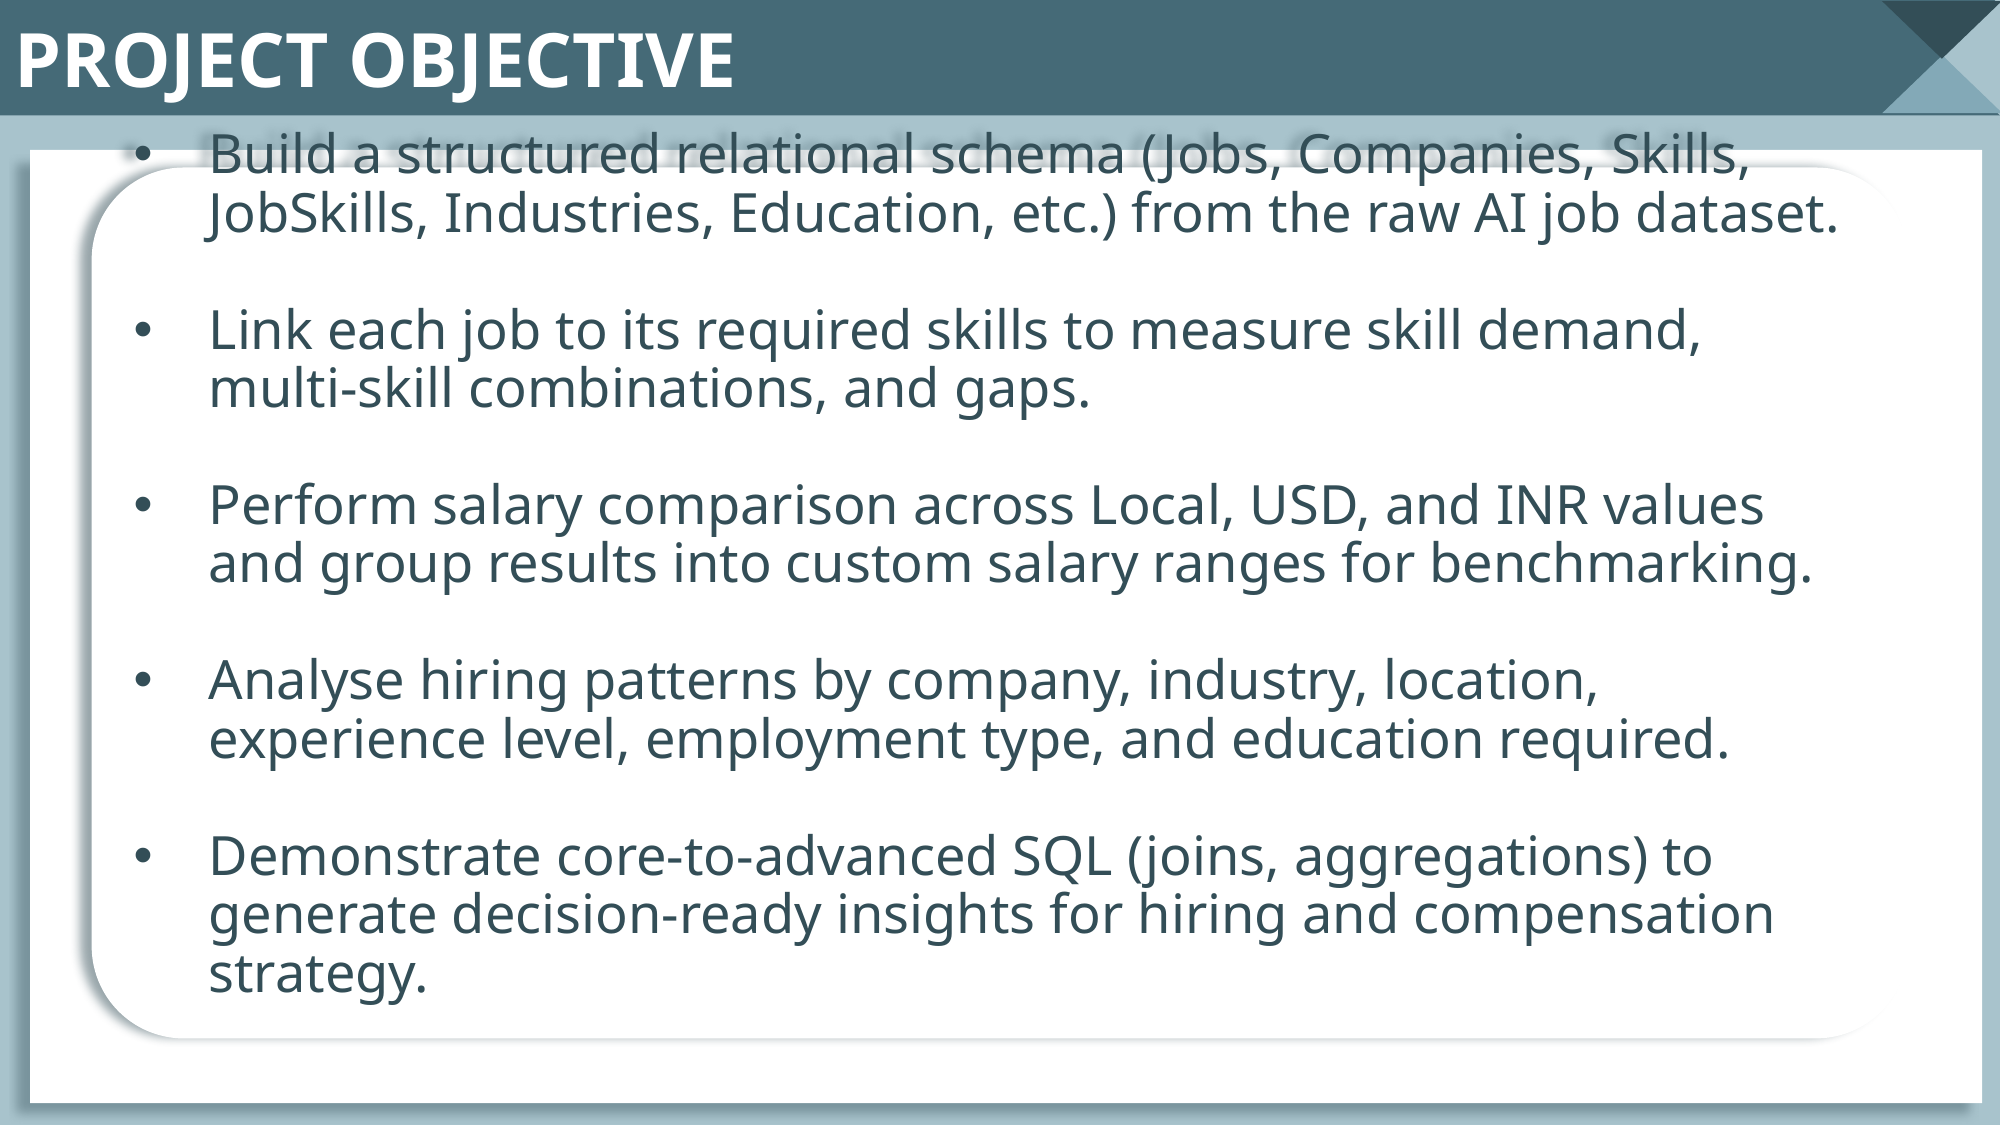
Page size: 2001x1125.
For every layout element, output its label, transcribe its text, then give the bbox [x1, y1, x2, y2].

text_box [1881, 0, 2000, 116]
text_box [30, 149, 1983, 1104]
text_box Build a structured relational schema (Jobs, Companies, Skills, JobSkills, Industries, Education, etc.) from the raw AI job dataset. Link each job to its required skills to measure skill demand, multi-skill combinations, and gaps. Perform salary comparison across Local, USD, and INR values and group results into custom salary ranges for benchmarking. Analyse hiring patterns by company, industry, location, experience level, employment type, and education required. Demonstrate core-to-advanced SQL (joins, aggregations) to generate decision-ready insights for hiring and compensation strategy. [91, 167, 1909, 1039]
text_box PROJECT OBJECTIVE [0, 0, 1881, 116]
